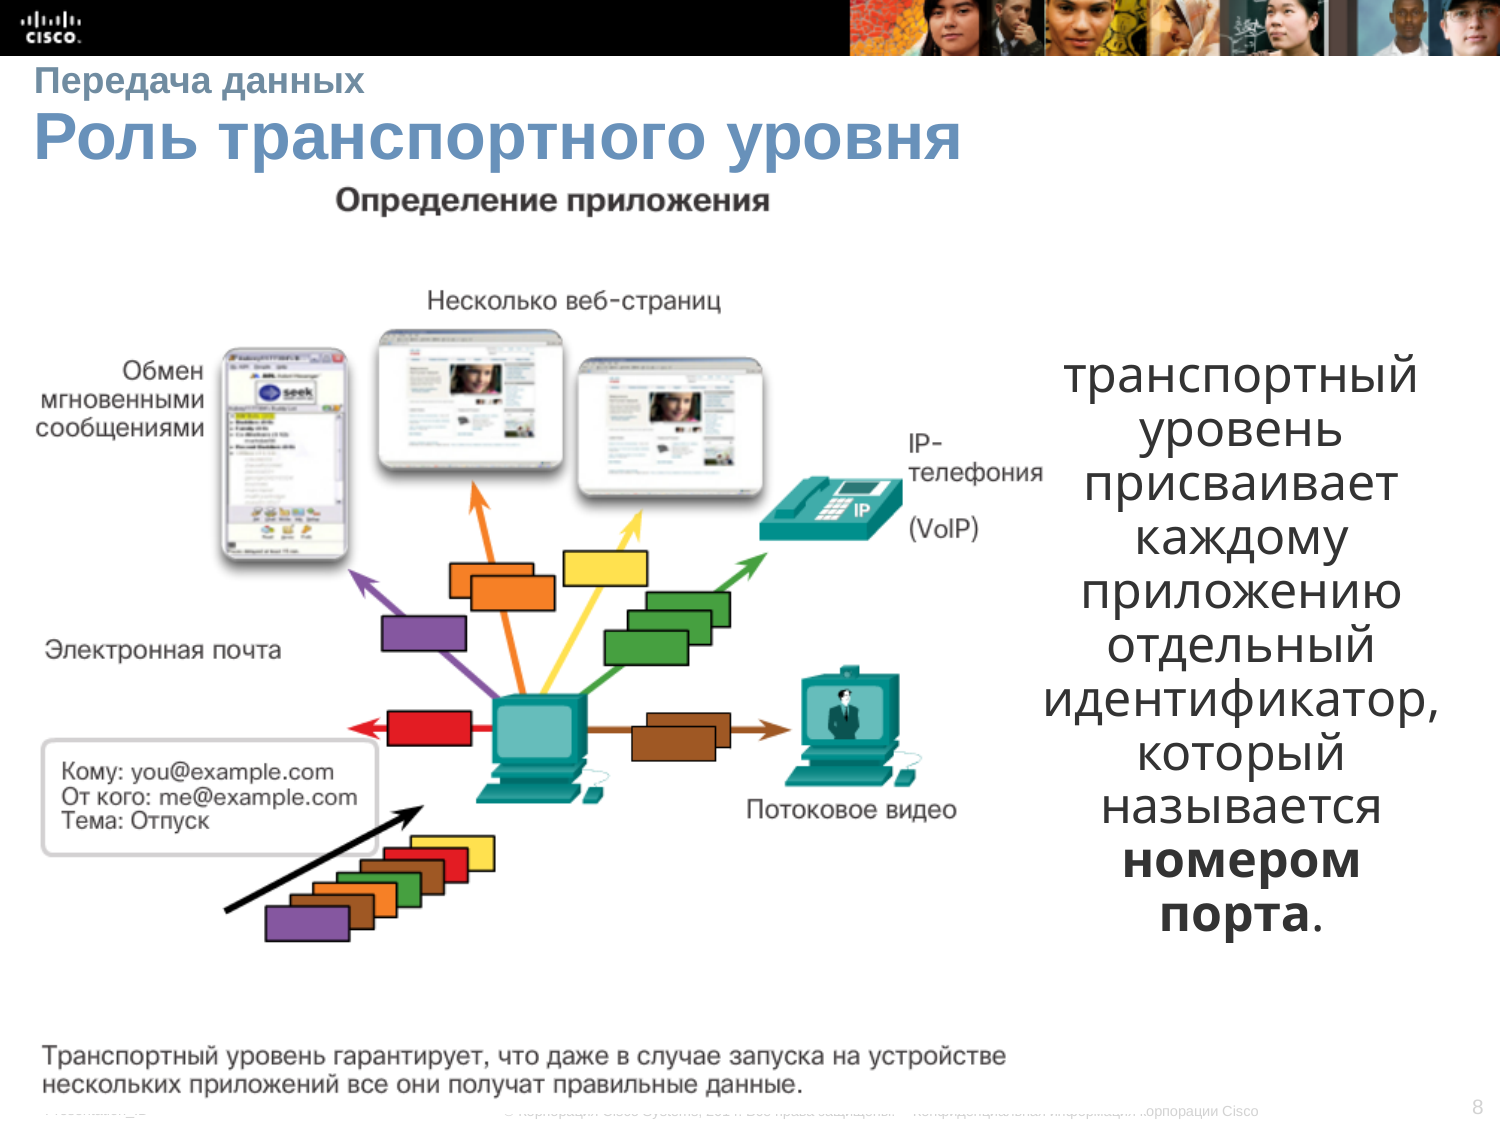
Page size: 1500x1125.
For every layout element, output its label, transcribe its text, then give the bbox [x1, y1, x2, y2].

picture [20, 180, 1146, 1114]
picture [0, 0, 1500, 56]
text_box транспортный уровень присваивает каждому приложению отдельный идентификатор, который называется номером порта. [1149, 341, 1465, 951]
title Передача данных Роль транспортного уровня [20, 68, 1164, 181]
